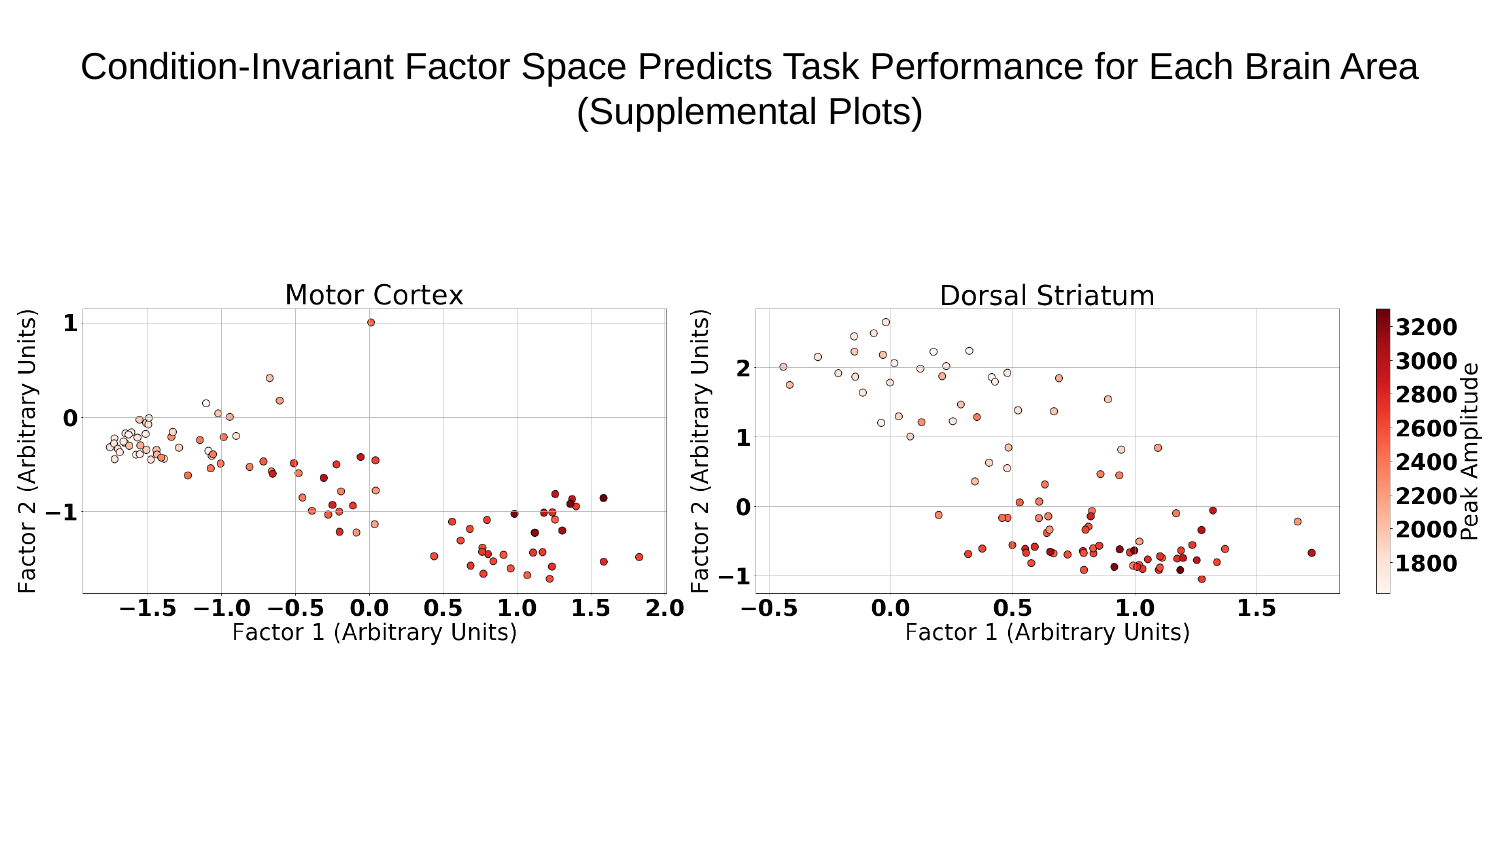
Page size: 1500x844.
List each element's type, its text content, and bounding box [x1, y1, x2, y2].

picture [13, 278, 1487, 649]
title Condition-Invariant Factor Space Predicts Task Performance for Each Brain Area (Supplemental Plots) [51, 26, 1449, 191]
